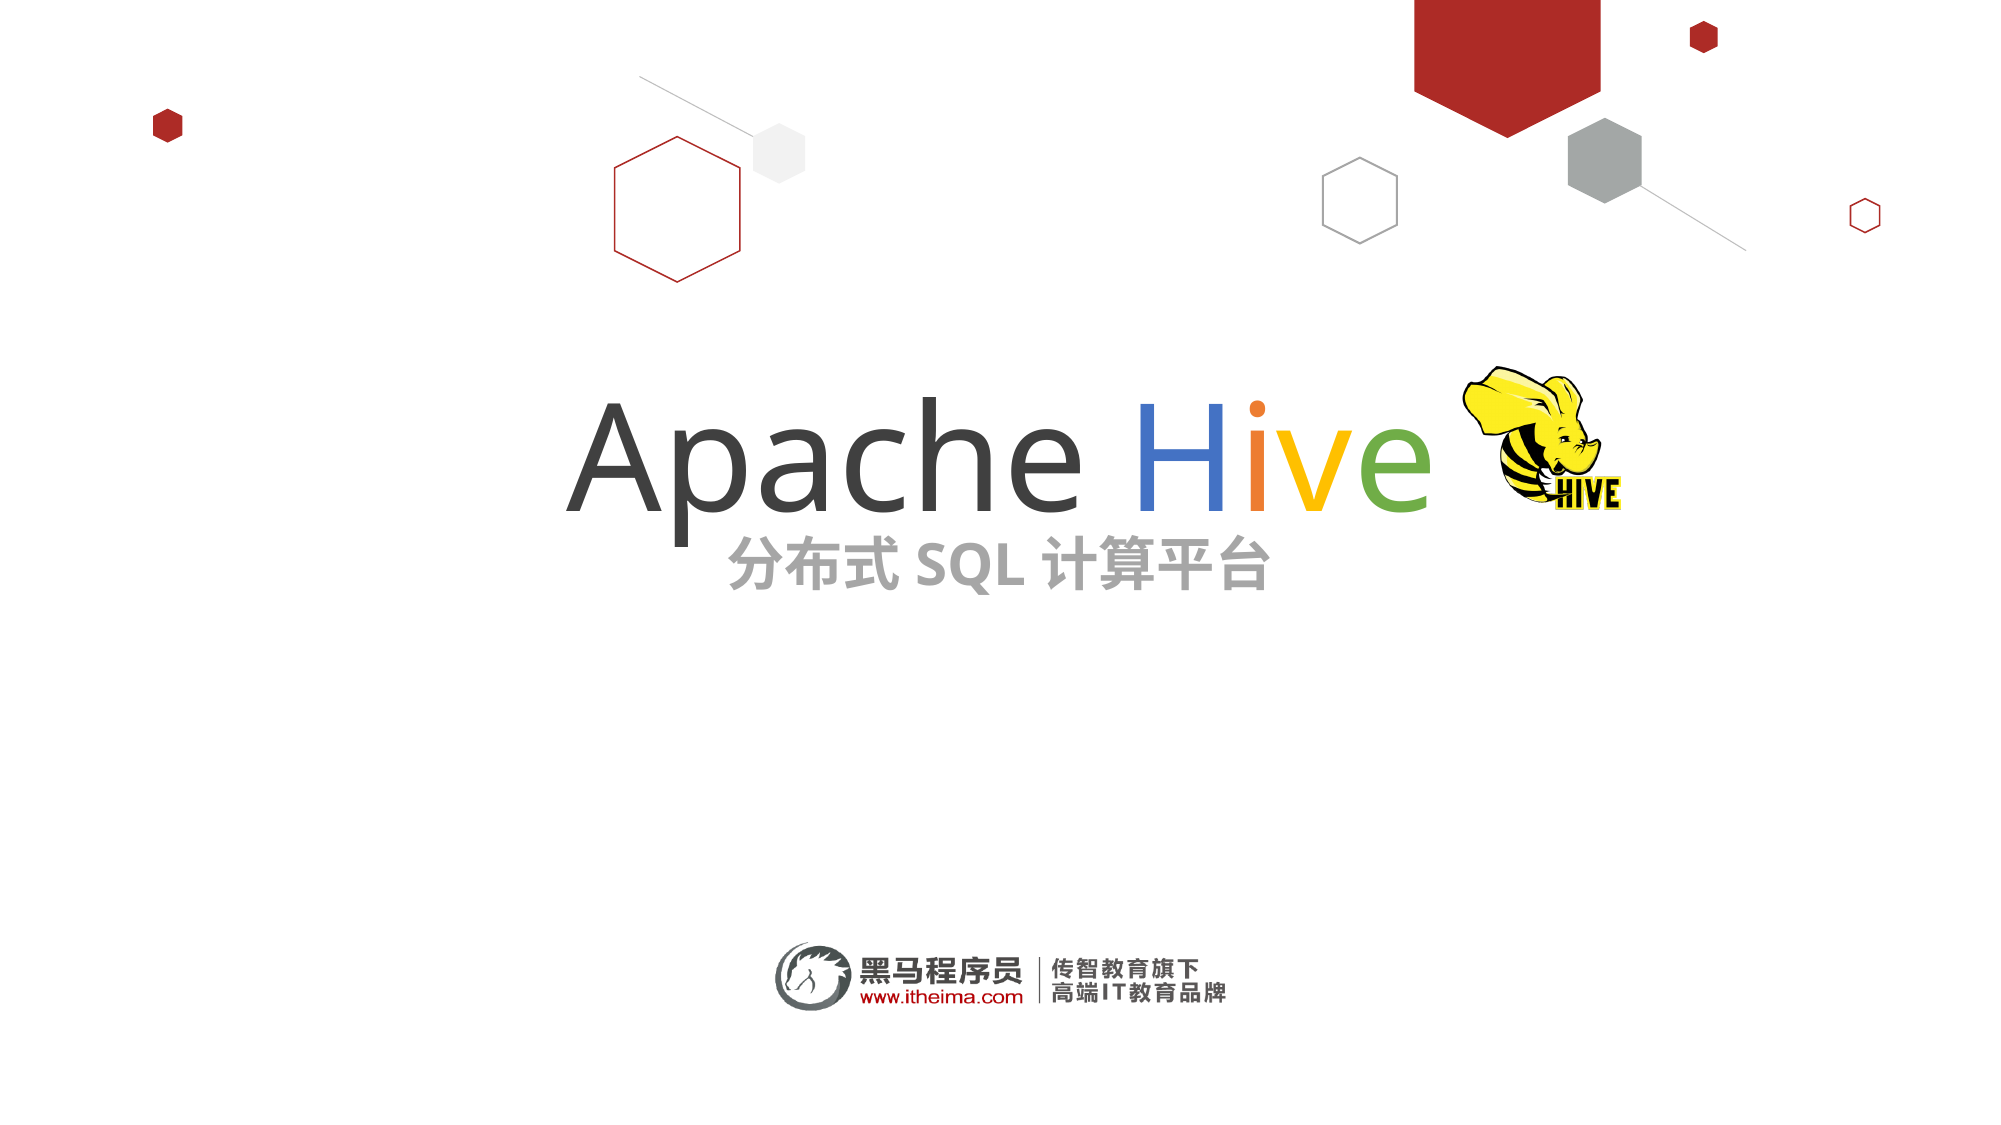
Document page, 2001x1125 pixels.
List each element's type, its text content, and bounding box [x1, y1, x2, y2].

text_box 分布式SQL计算平台 [454, 559, 1546, 605]
picture [1460, 358, 1623, 516]
title Apache Hive [137, 368, 1867, 559]
picture [774, 939, 1226, 1013]
